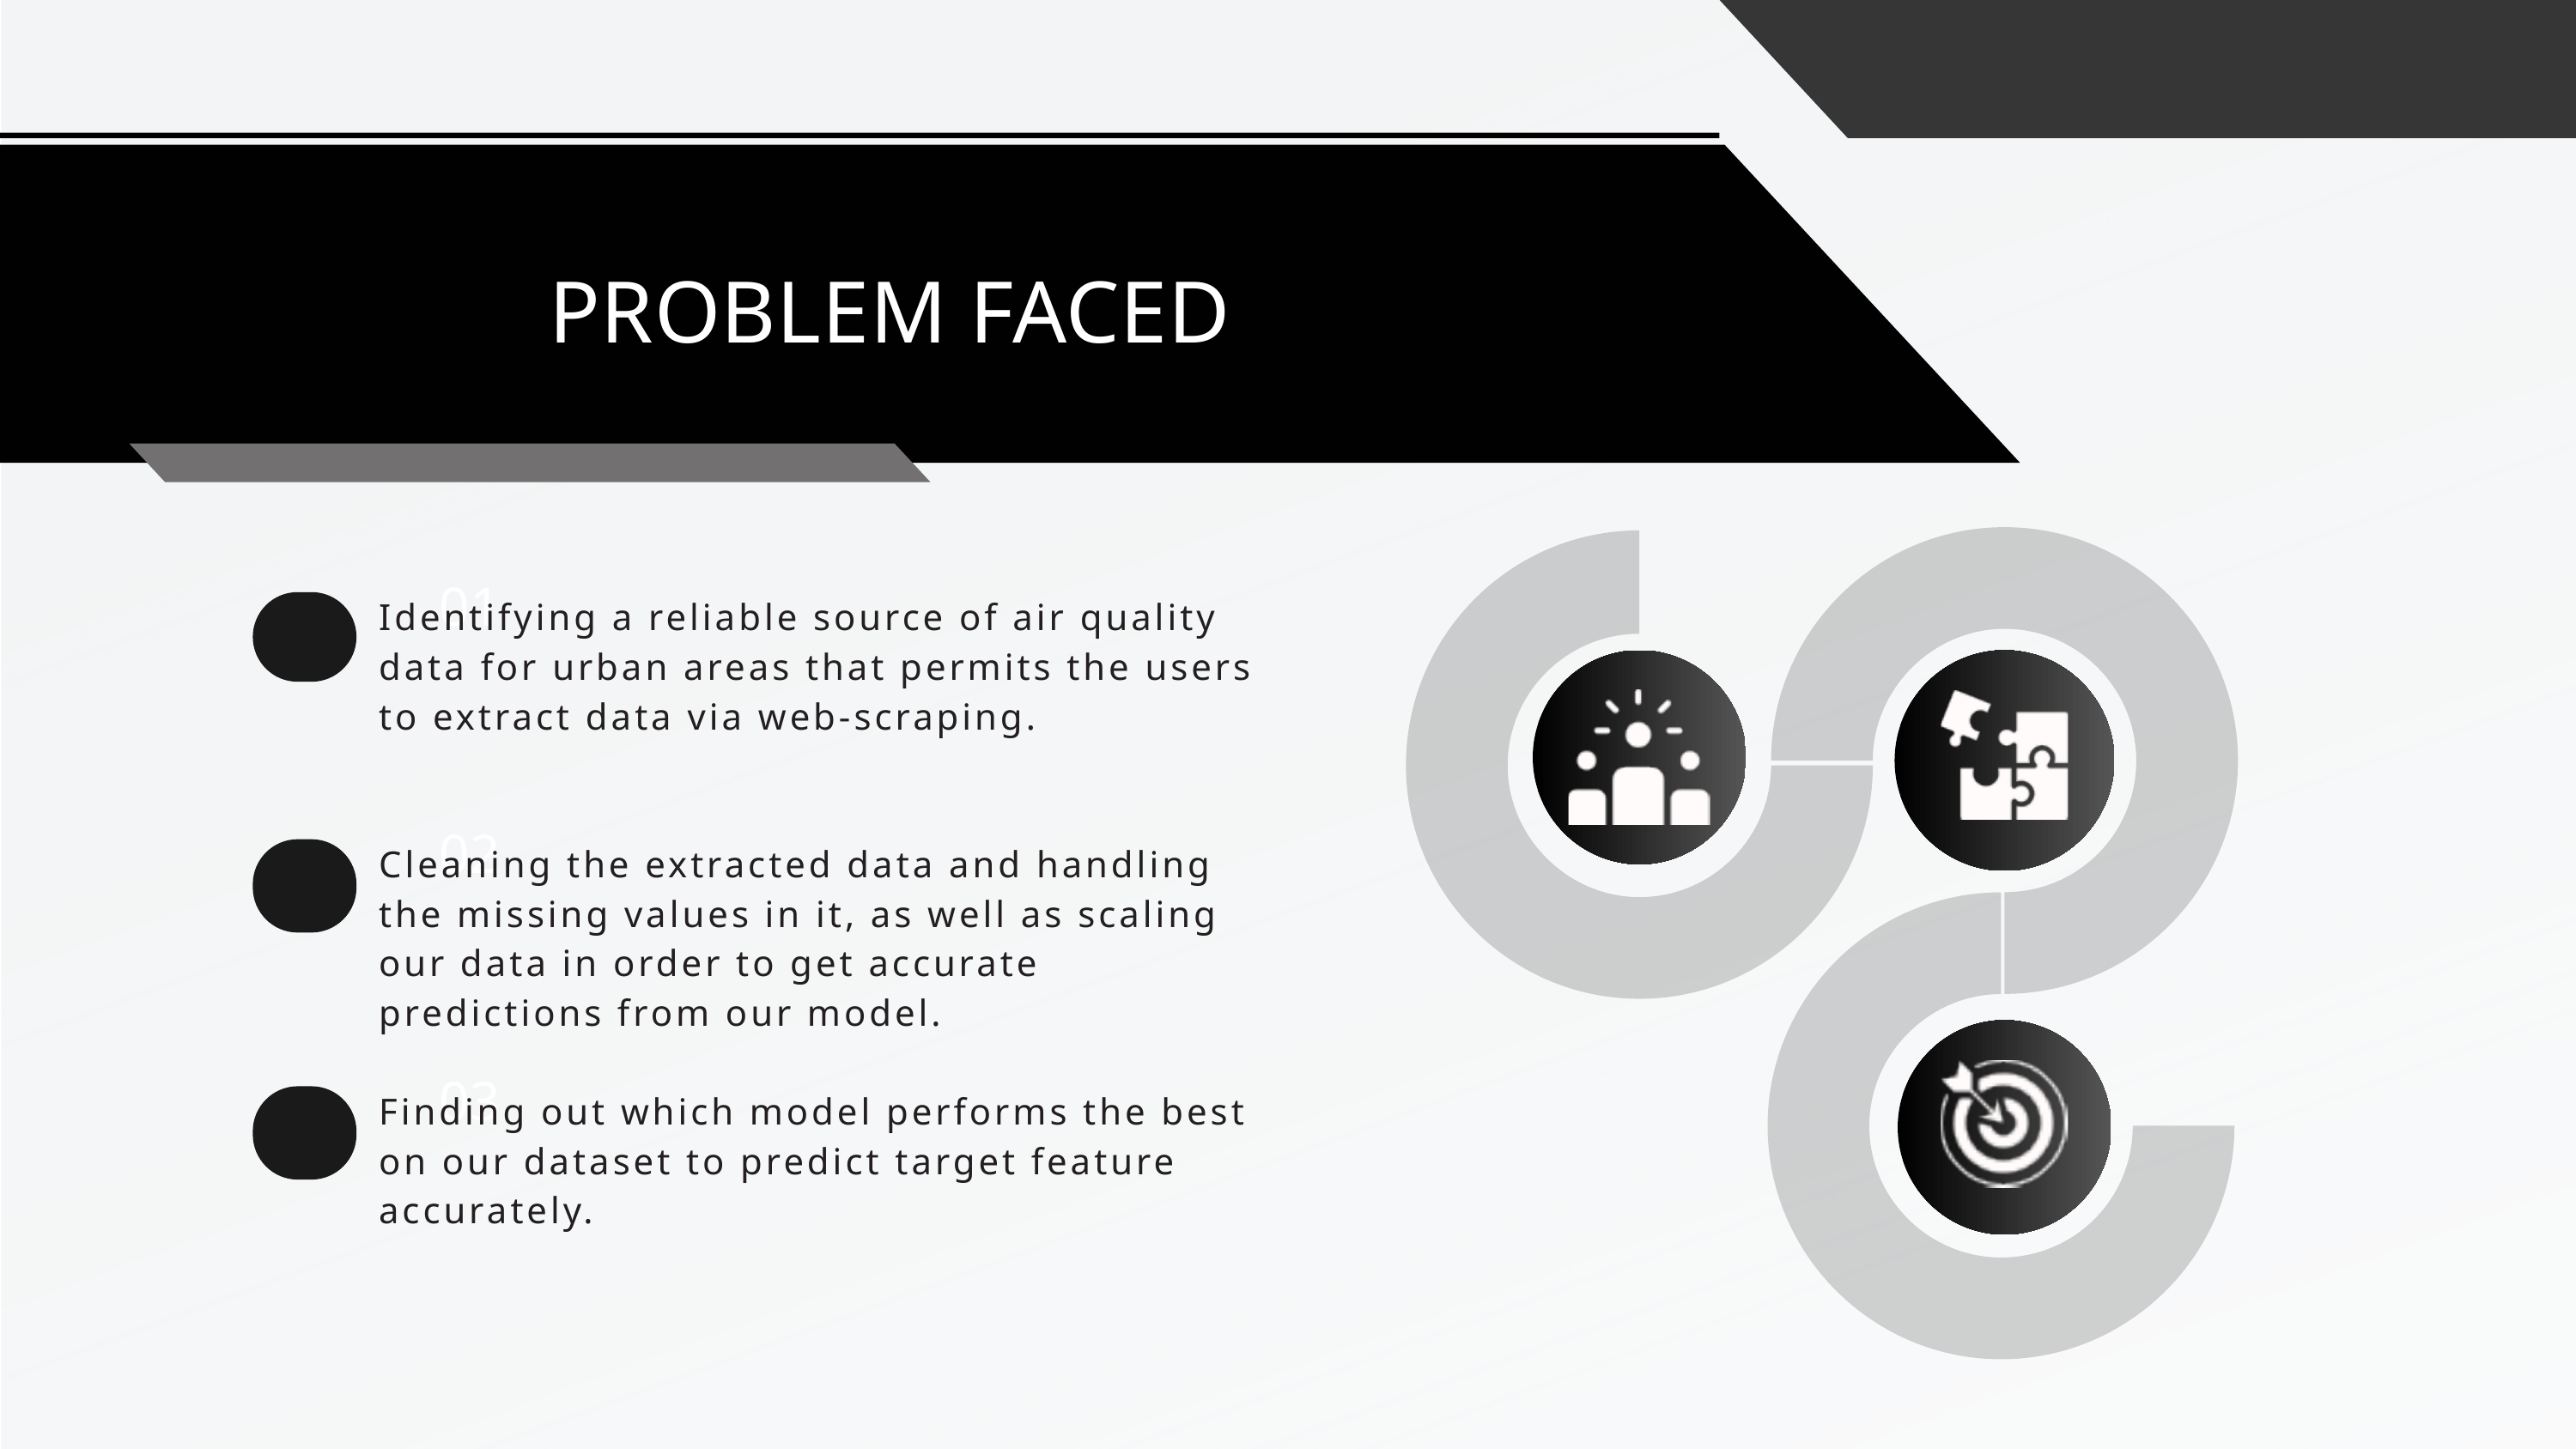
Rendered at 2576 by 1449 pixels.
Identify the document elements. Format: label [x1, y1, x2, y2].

text_box [0, 144, 2020, 464]
text_box [1406, 530, 1874, 999]
text_box [1897, 1020, 2112, 1235]
text_box [252, 839, 357, 933]
text_box [1767, 892, 2235, 1360]
text_box [1771, 526, 2239, 894]
text_box [1702, 0, 2576, 139]
text_box [129, 443, 931, 482]
text_box [1532, 650, 1747, 865]
text_box [252, 1086, 357, 1180]
picture [0, 0, 2576, 1449]
text_box [252, 591, 357, 682]
text_box [1893, 650, 2116, 871]
